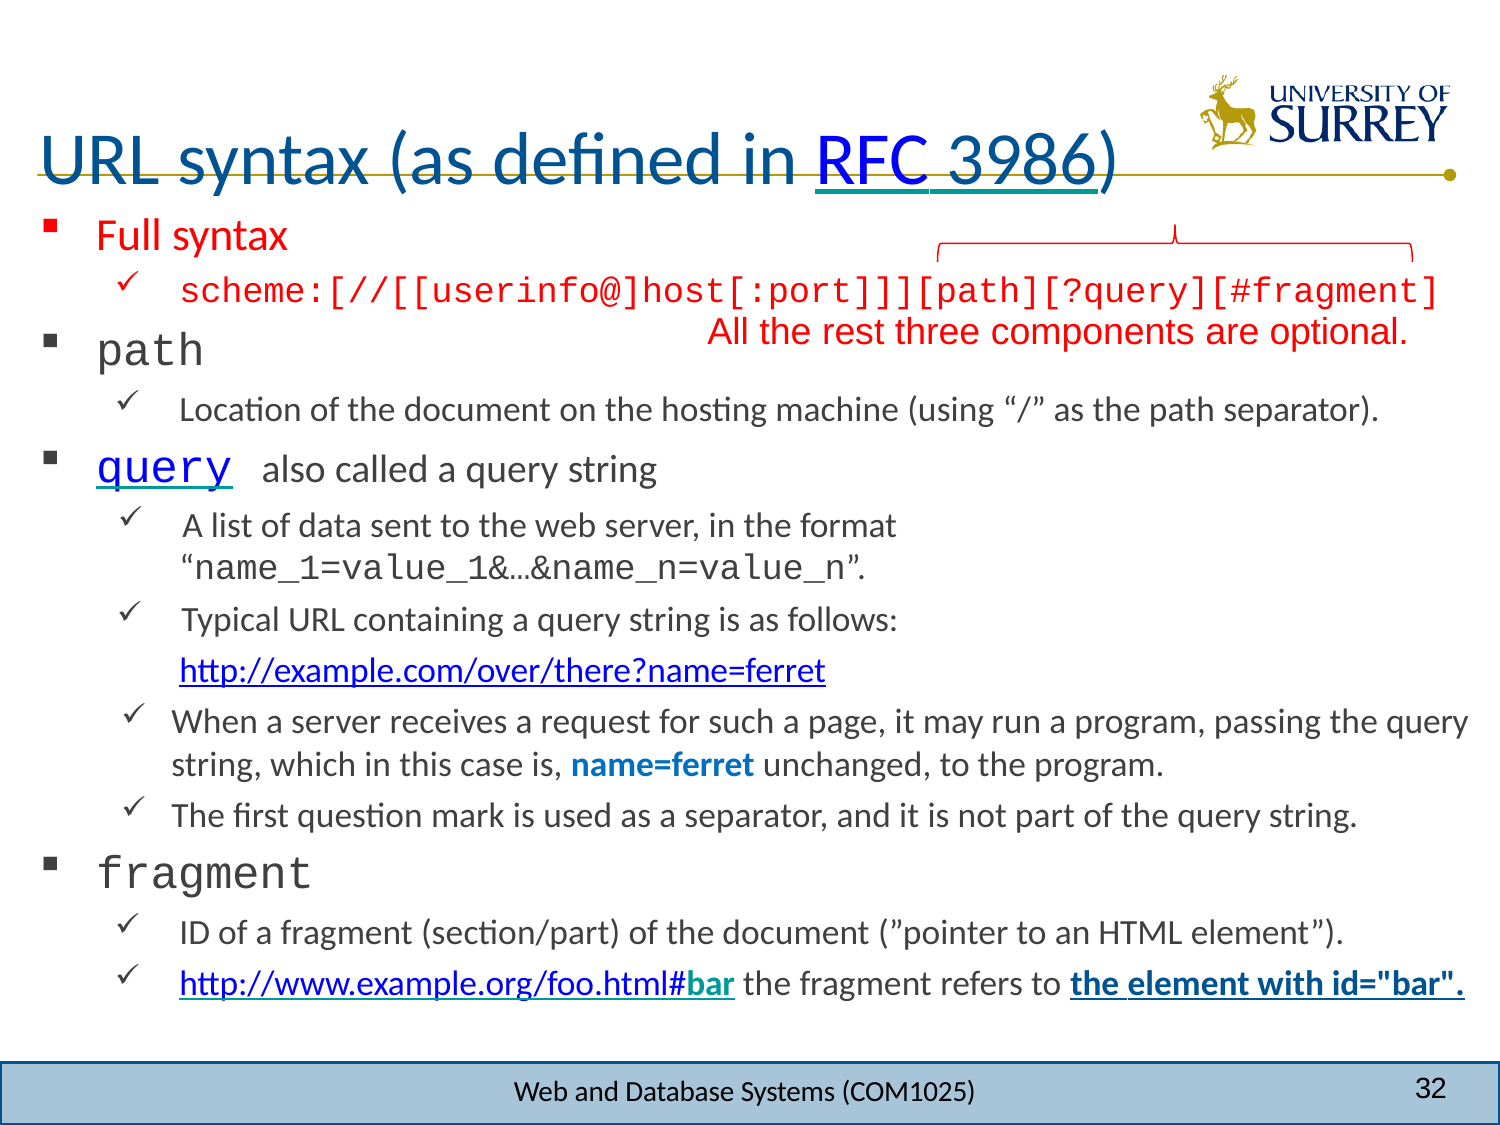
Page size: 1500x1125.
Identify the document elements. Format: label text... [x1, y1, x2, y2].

text_box Full syntax scheme:[//[[userinfo@]host[:port]]][path][?query][#fragment] [37, 193, 1463, 310]
text_box All the rest three components are optional. [705, 304, 1415, 352]
text_box query [37, 434, 236, 492]
text_box [937, 224, 1413, 262]
text_box also called a query string [259, 440, 662, 490]
text_box Location of the document on the hosting machine (using “/” as the path separator). [112, 383, 1383, 429]
text_box A list of data sent to the web server, in the format “name_1=value_1&…&name_n=value_n”. Typical URL containing a query string is as follows: http://example.com/over/there?name=ferret When a server receives a request for such a page, it may run a program, passing the query string, which in this case is, name=ferret unchanged, to the program. The first question mark is used as a separator, and it is not part of the query string. fragment ID of a fragment (section/part) of the document (”pointer to an HTML element”). http://www.example.org/foo.html#bar the fragment refers to the element with id="bar". [37, 500, 1482, 1003]
text_box path [37, 317, 209, 375]
footer Web and Database Systems (COM1025) [511, 1077, 985, 1125]
picture [1200, 75, 1450, 150]
slide_number 32 [1408, 1069, 1456, 1125]
title URL syntax (as defined in RFC 3986) [37, 70, 1184, 193]
